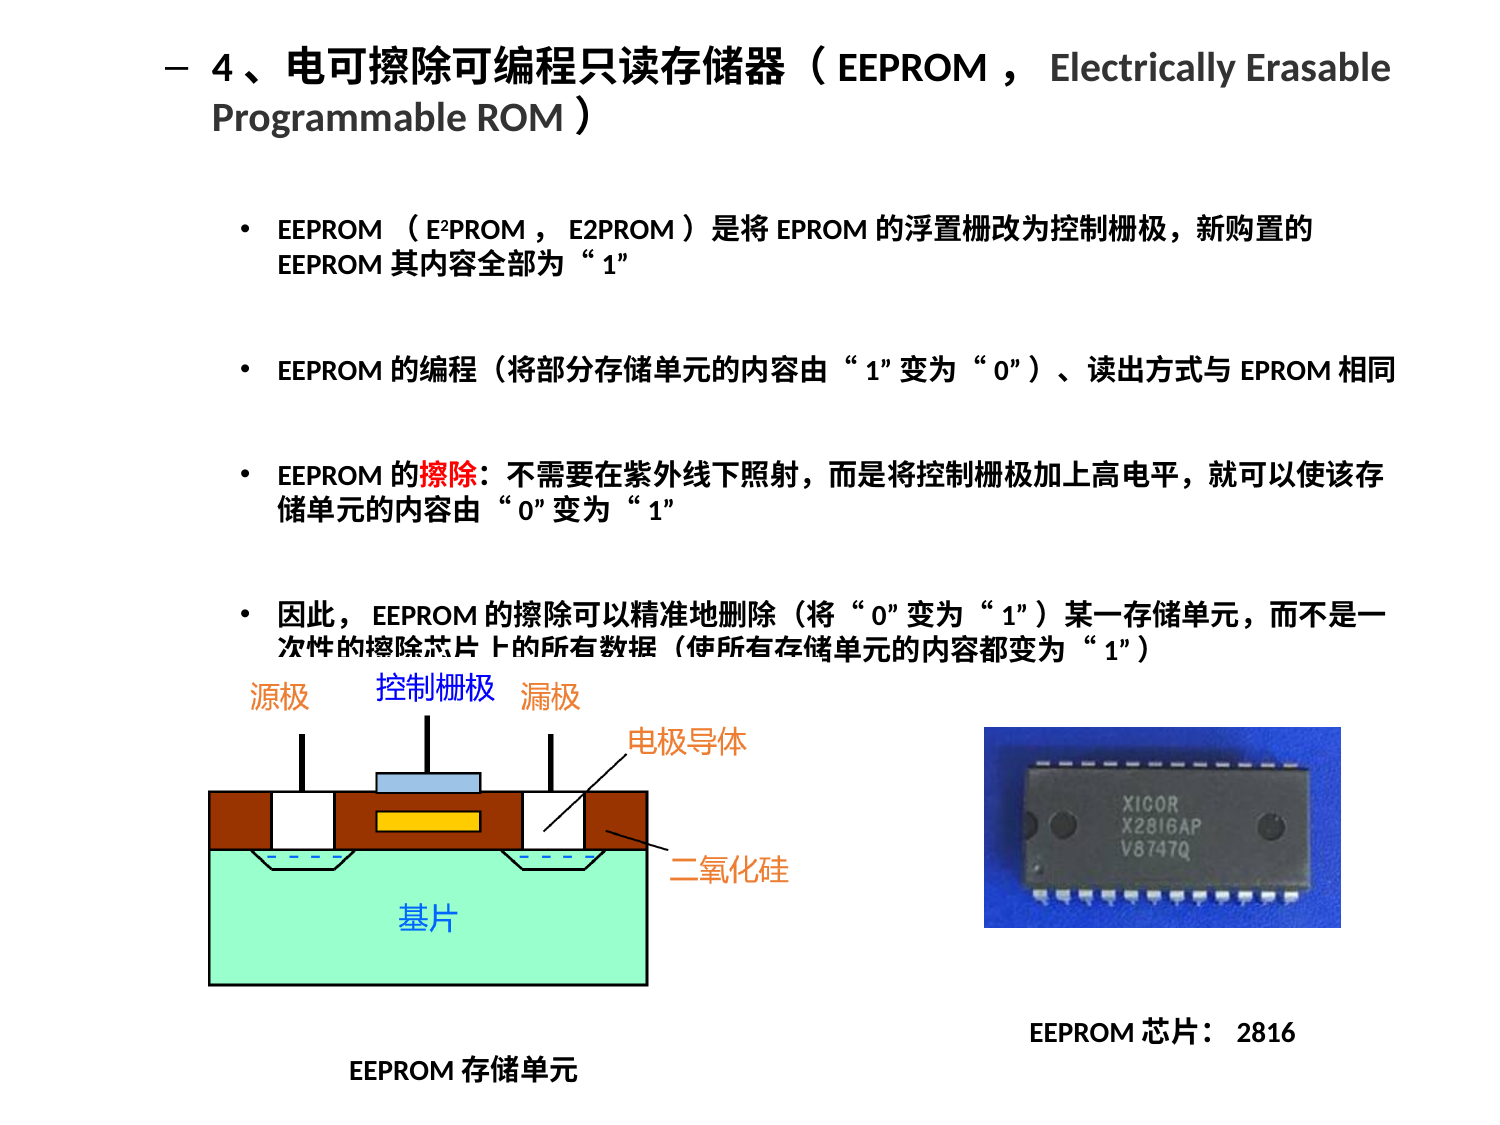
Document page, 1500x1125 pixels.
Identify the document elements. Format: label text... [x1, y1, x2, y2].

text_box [153, 656, 1341, 1095]
list 4、电可擦除可编程只读存储器（EEPROM，Electrically Erasable Programmable ROM） EEPROM（E2PROM，E2PROM）是将EPROM的浮置栅改为控制栅极，新购置的EEPROM其内容全部为“1” EEPROM的编程（将部分存储单元的内容由“1”变为“0”）、读出方式与EPROM相同 EEPROM的擦除：不需要在紫外线下照射，而是将控制栅极加上高电平，就可以使该存储单元的内容由“0”变为“1” 因此，EEPROM的擦除可以精准地删除（将“0”变为“1”）某一存储单元，而不是一次性的擦除芯片上的所有数据（使所有存储单元的内容都变为“1”） [75, 32, 1425, 776]
